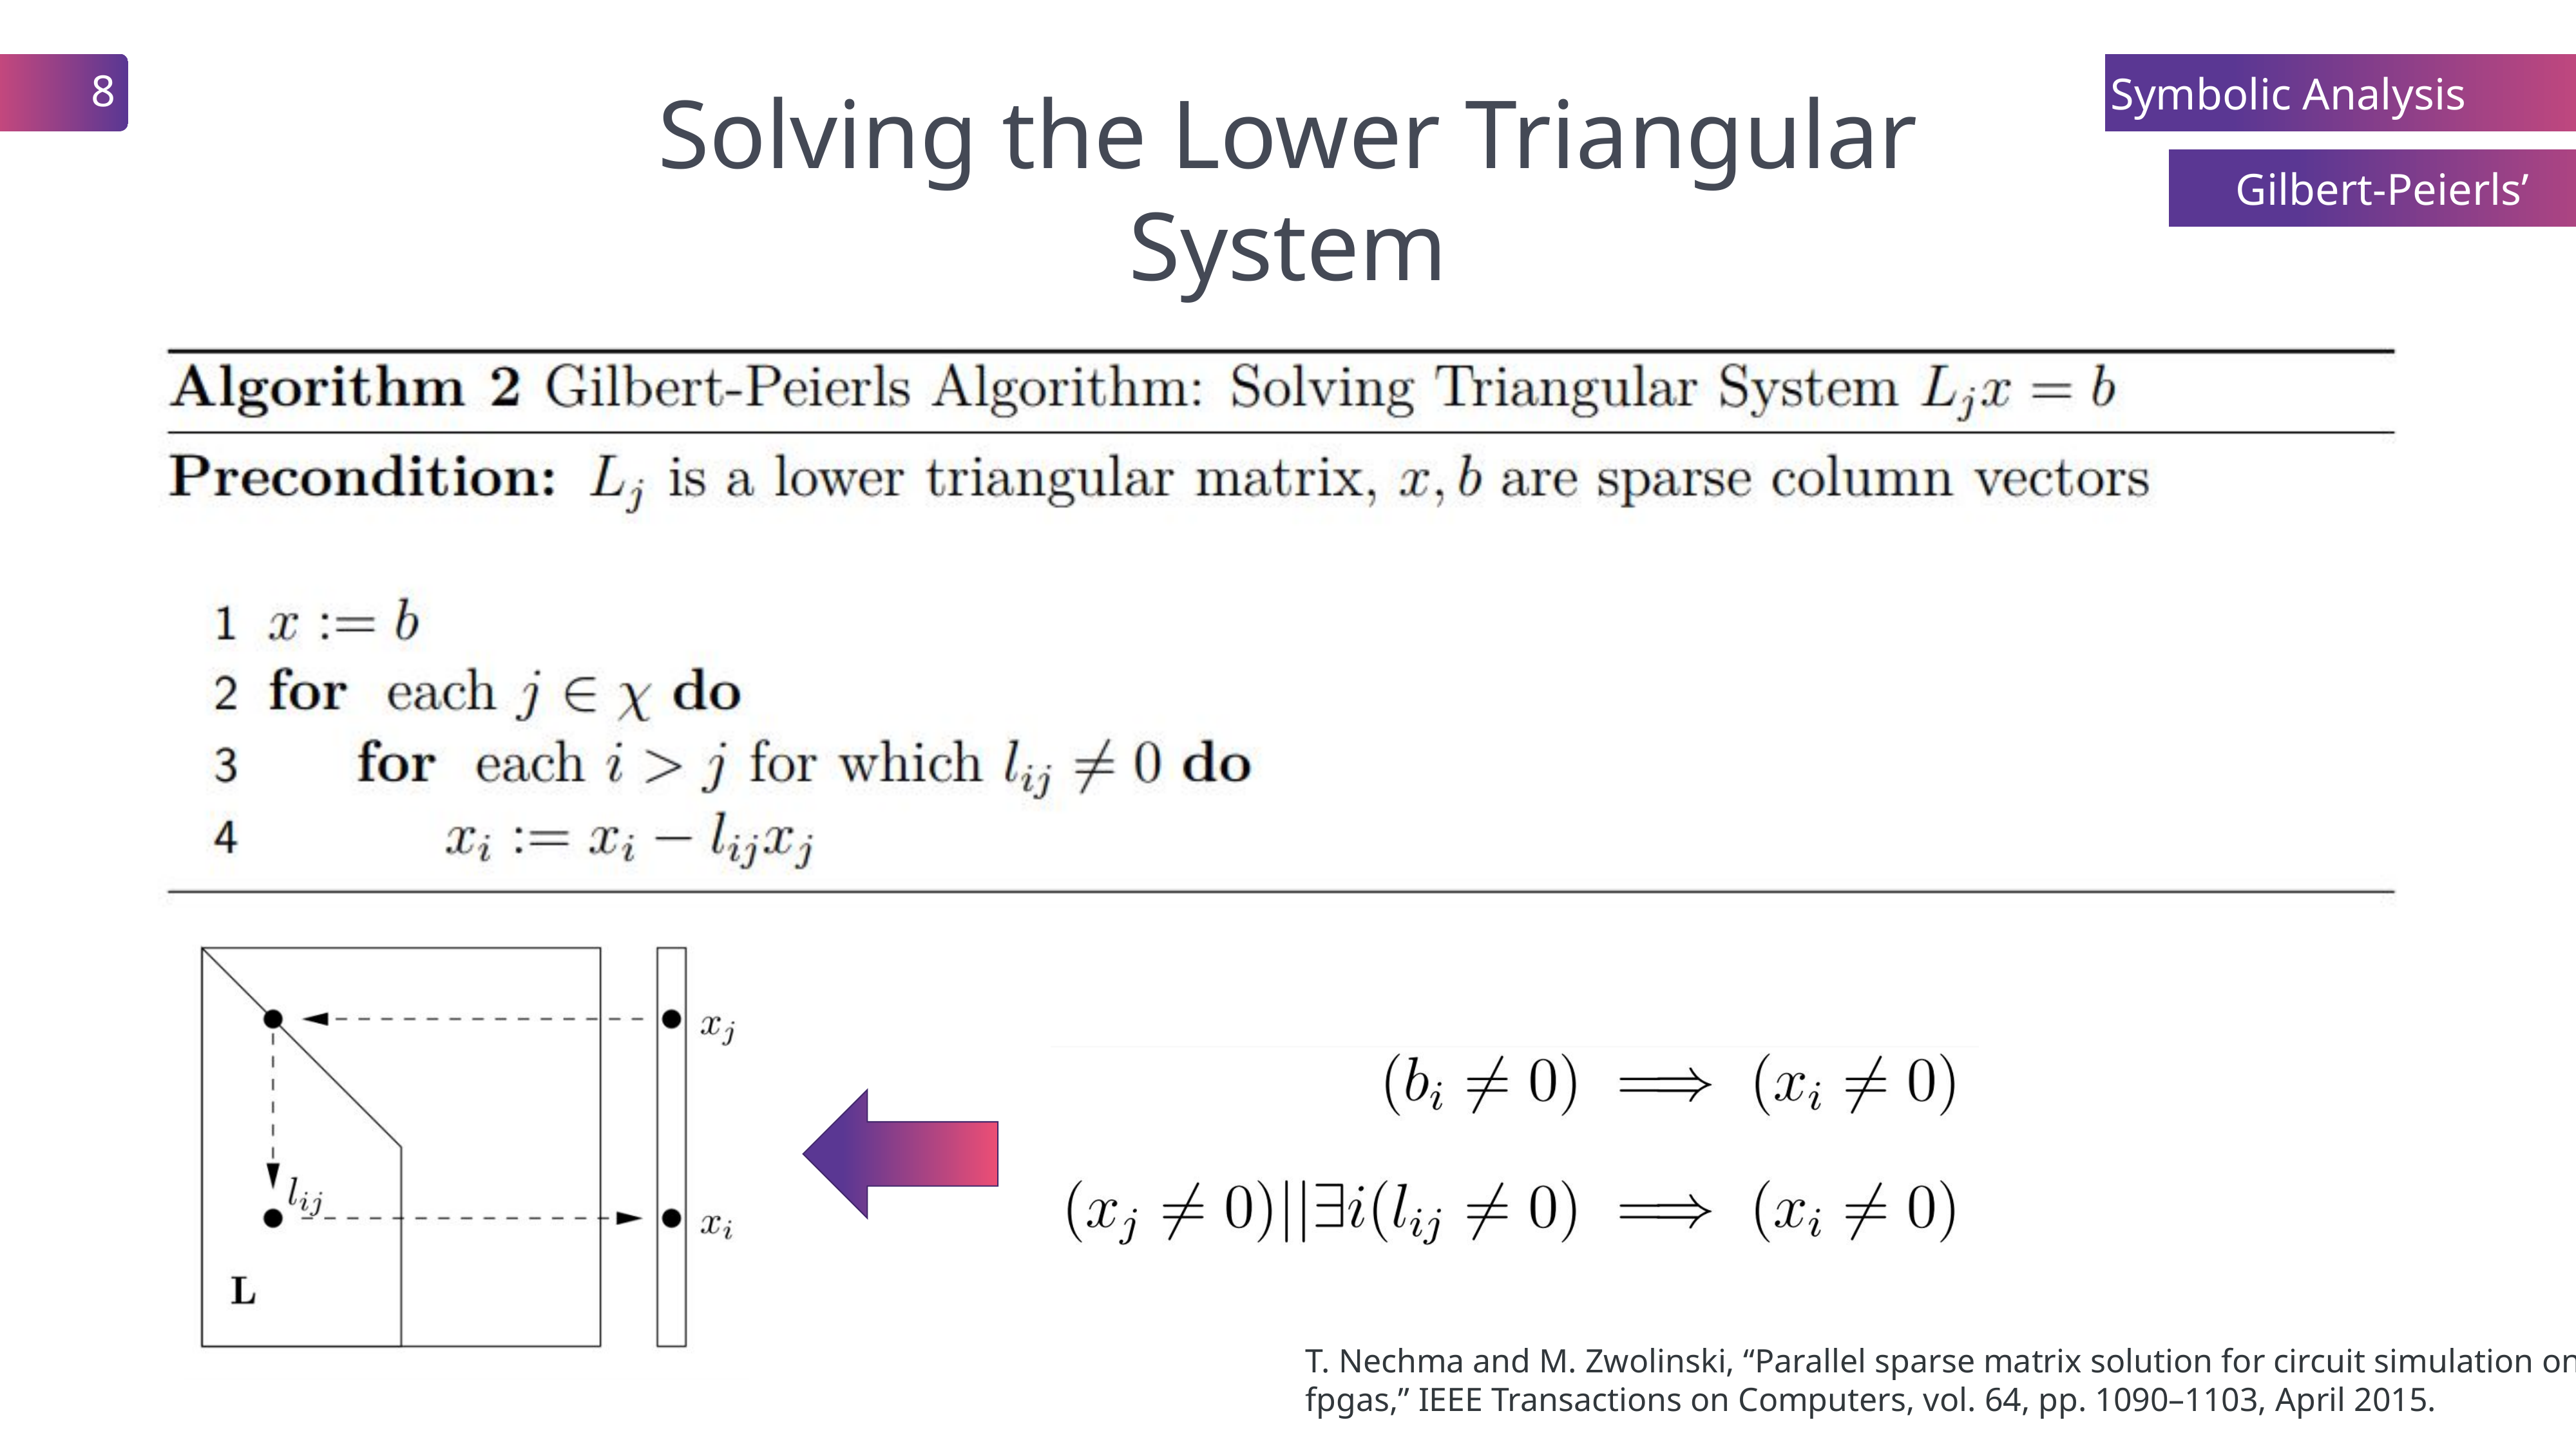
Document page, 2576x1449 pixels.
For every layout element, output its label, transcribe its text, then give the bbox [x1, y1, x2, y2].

picture [1051, 1046, 1979, 1262]
text_box T. Nechma and M. Zwolinski, “Parallel sparse matrix solution for circuit simulation on fpgas,” IEEE Transactions on Computers, vol. 64, pp. 1090–1103, April 2015. [1296, 1336, 2576, 1423]
picture [143, 332, 2433, 920]
slide_number 8 [0, 53, 129, 131]
text_box Solving the Lower Triangular System [634, 69, 1942, 305]
text_box Symbolic Analysis [2105, 53, 2576, 131]
text_box [802, 1088, 999, 1220]
text_box Gilbert-Peierls’ [2168, 149, 2576, 227]
picture [184, 928, 750, 1380]
